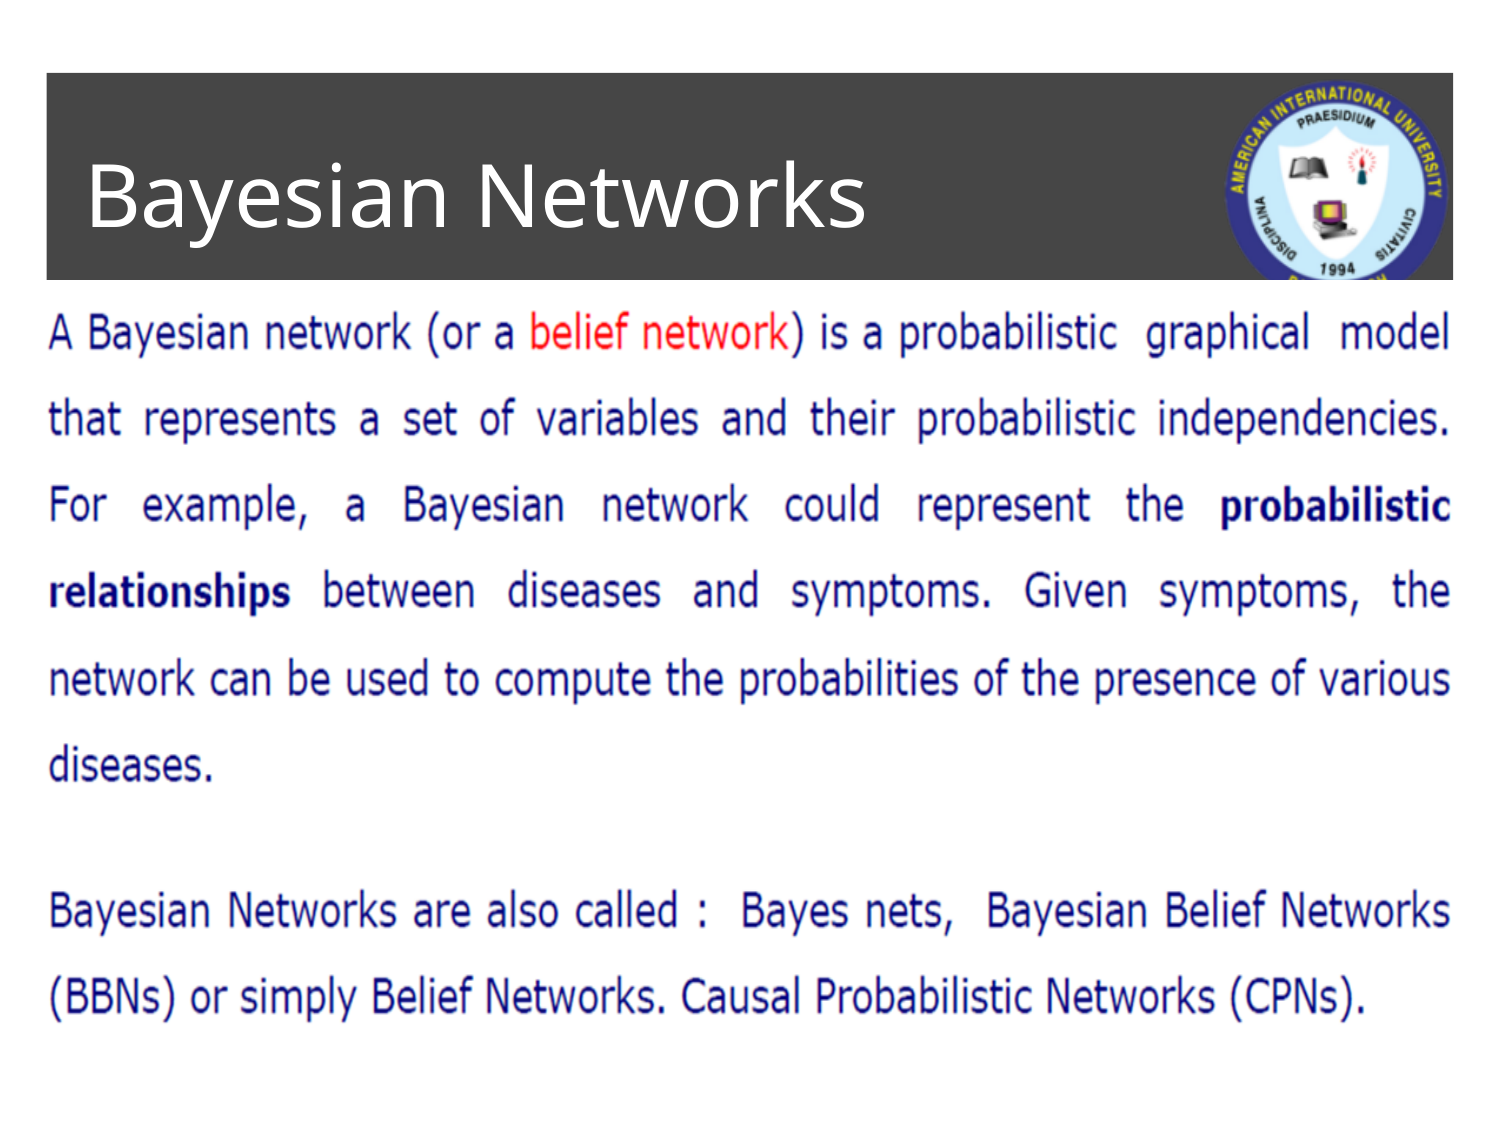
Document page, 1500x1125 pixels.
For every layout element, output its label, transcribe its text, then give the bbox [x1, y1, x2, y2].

title Bayesian Networks [69, 73, 1351, 253]
picture [34, 75, 1498, 1058]
